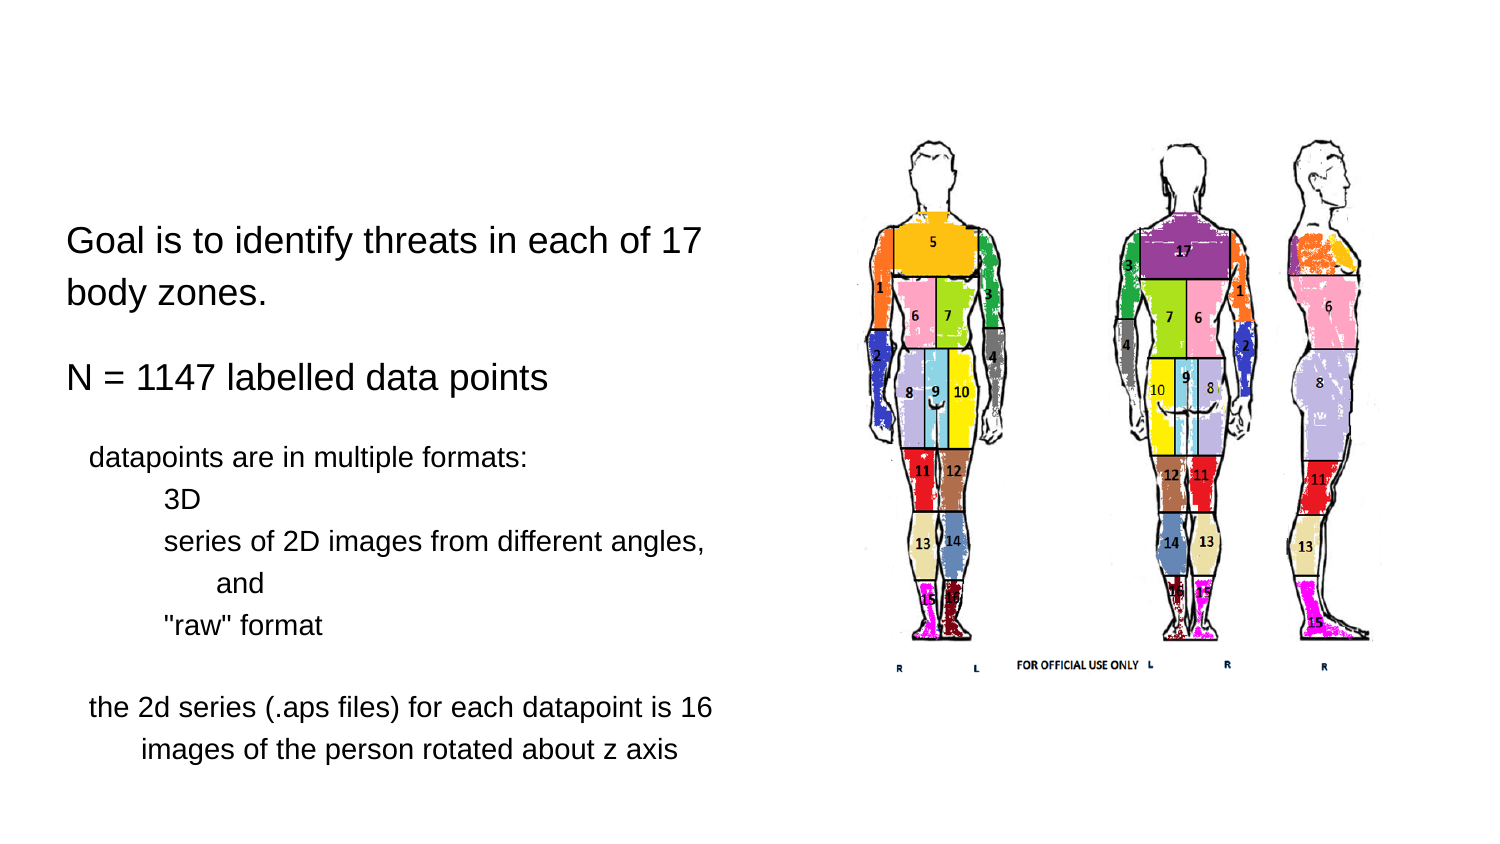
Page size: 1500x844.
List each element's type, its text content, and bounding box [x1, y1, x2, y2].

list Goal is to identify threats in each of 17 body zones. N = 1147 labelled data points datapoints are in multiple formats: 3D series of 2D images from different angles, and "raw" format the 2d series (.aps files) for each datapoint is 16 images of the person rotated about z axis [51, 194, 774, 750]
picture [856, 131, 1399, 688]
